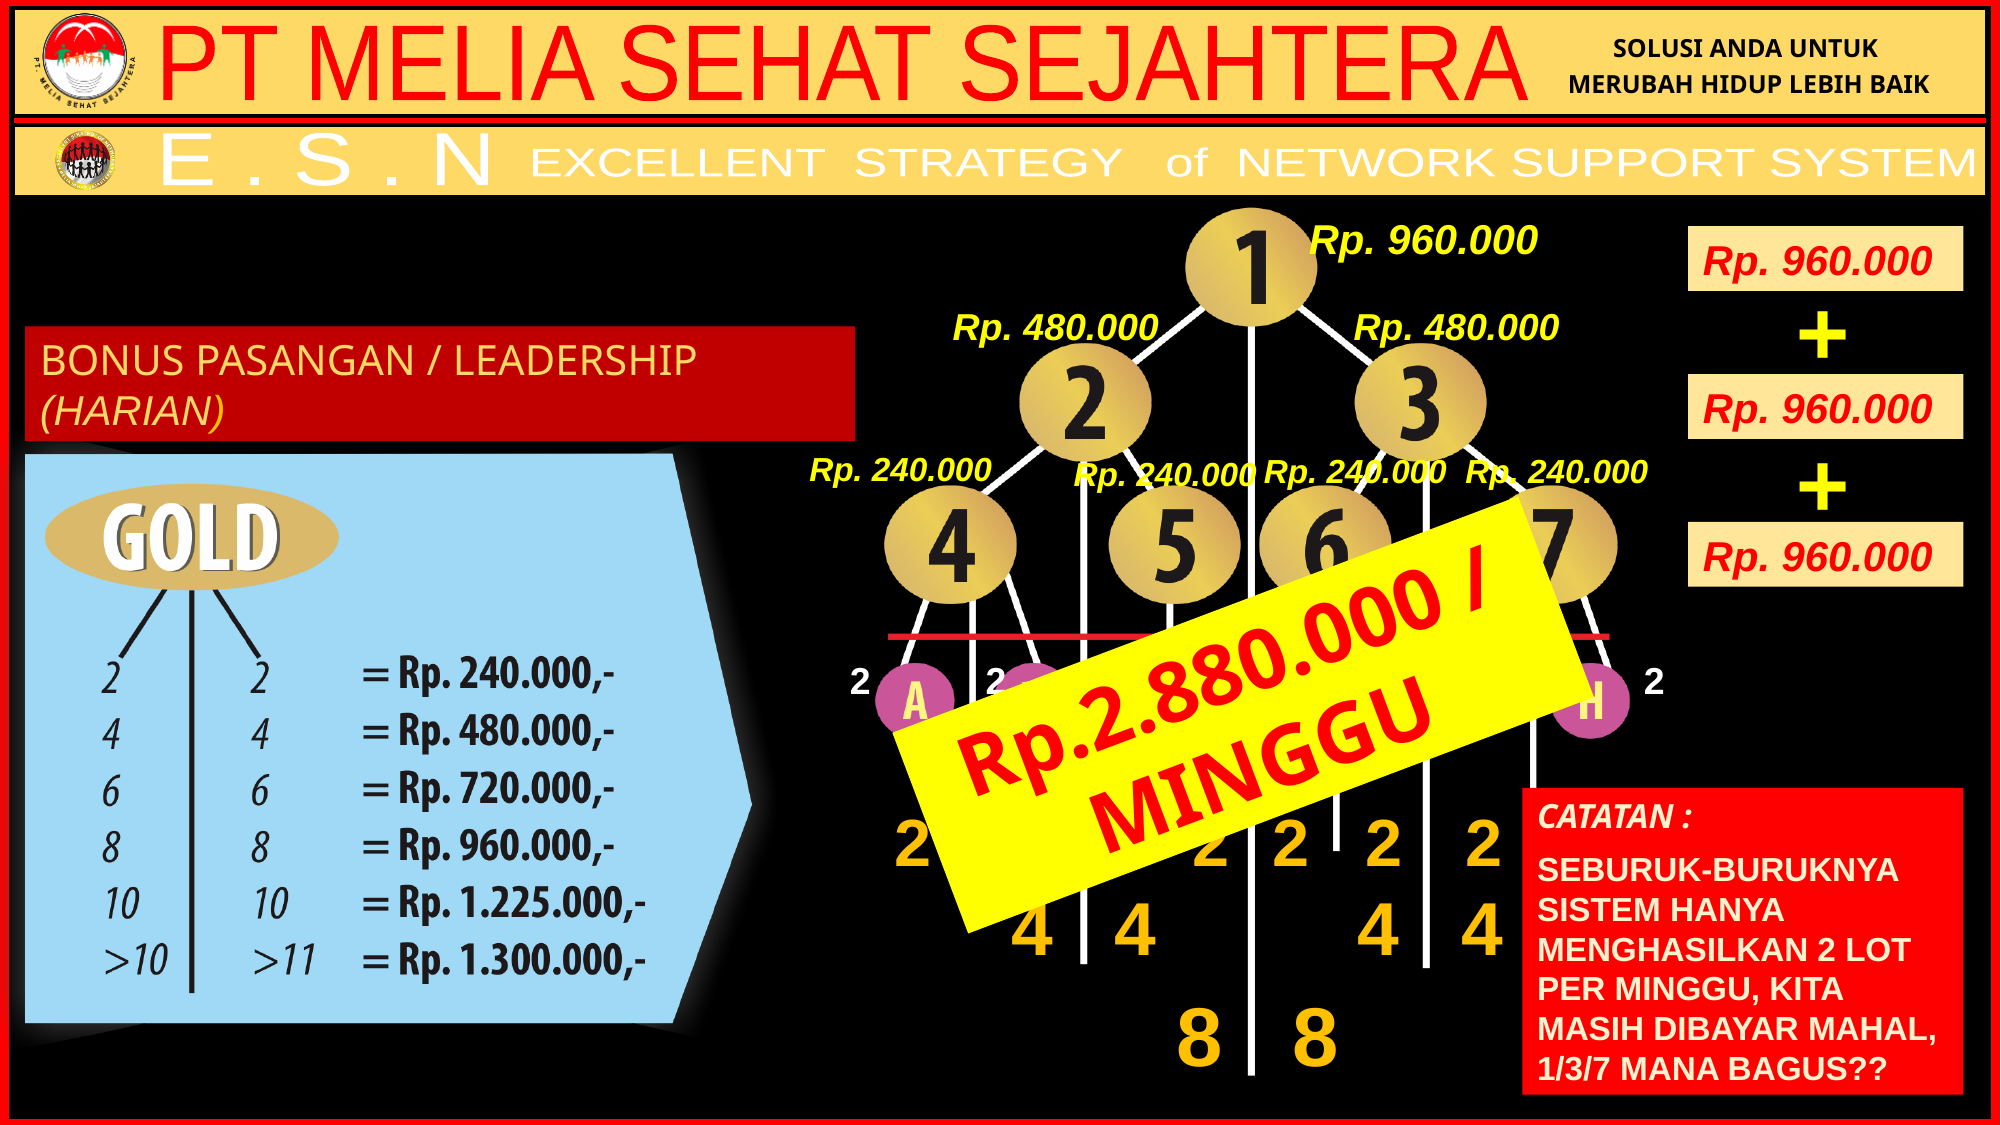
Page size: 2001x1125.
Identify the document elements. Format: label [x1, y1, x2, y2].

text_box [0, 326, 856, 1052]
picture [875, 501, 1630, 1076]
text_box [937, 295, 1740, 357]
picture [875, 207, 1630, 440]
text_box [996, 889, 1550, 980]
text_box [879, 792, 1624, 889]
text_box [2, 0, 1998, 1125]
text_box [856, 440, 1852, 501]
